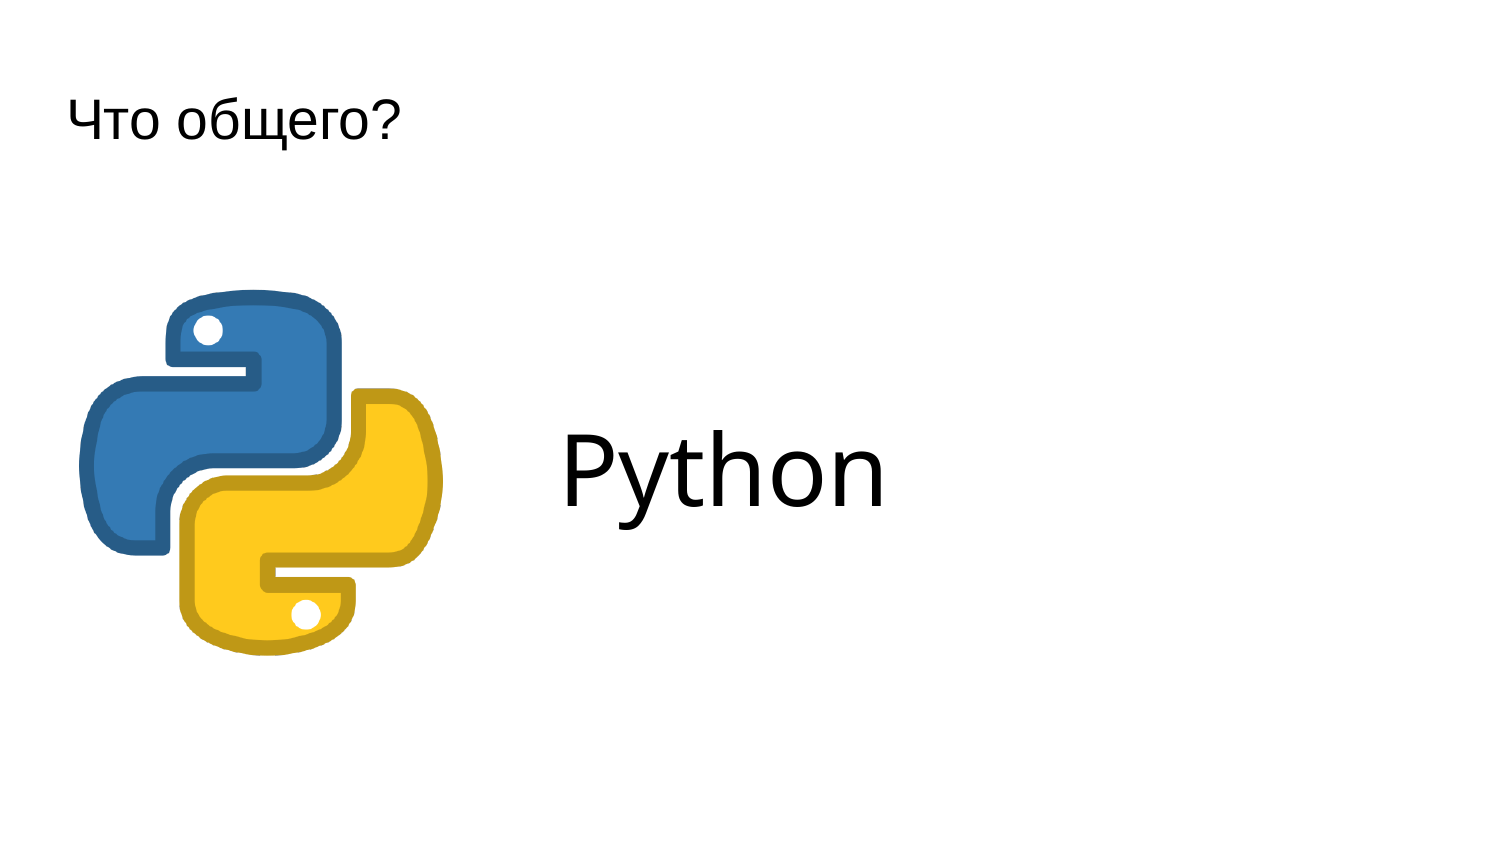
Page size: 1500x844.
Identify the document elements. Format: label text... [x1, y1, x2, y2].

picture [64, 276, 457, 670]
title Что общего? [51, 72, 1449, 167]
title Python [543, 391, 957, 555]
